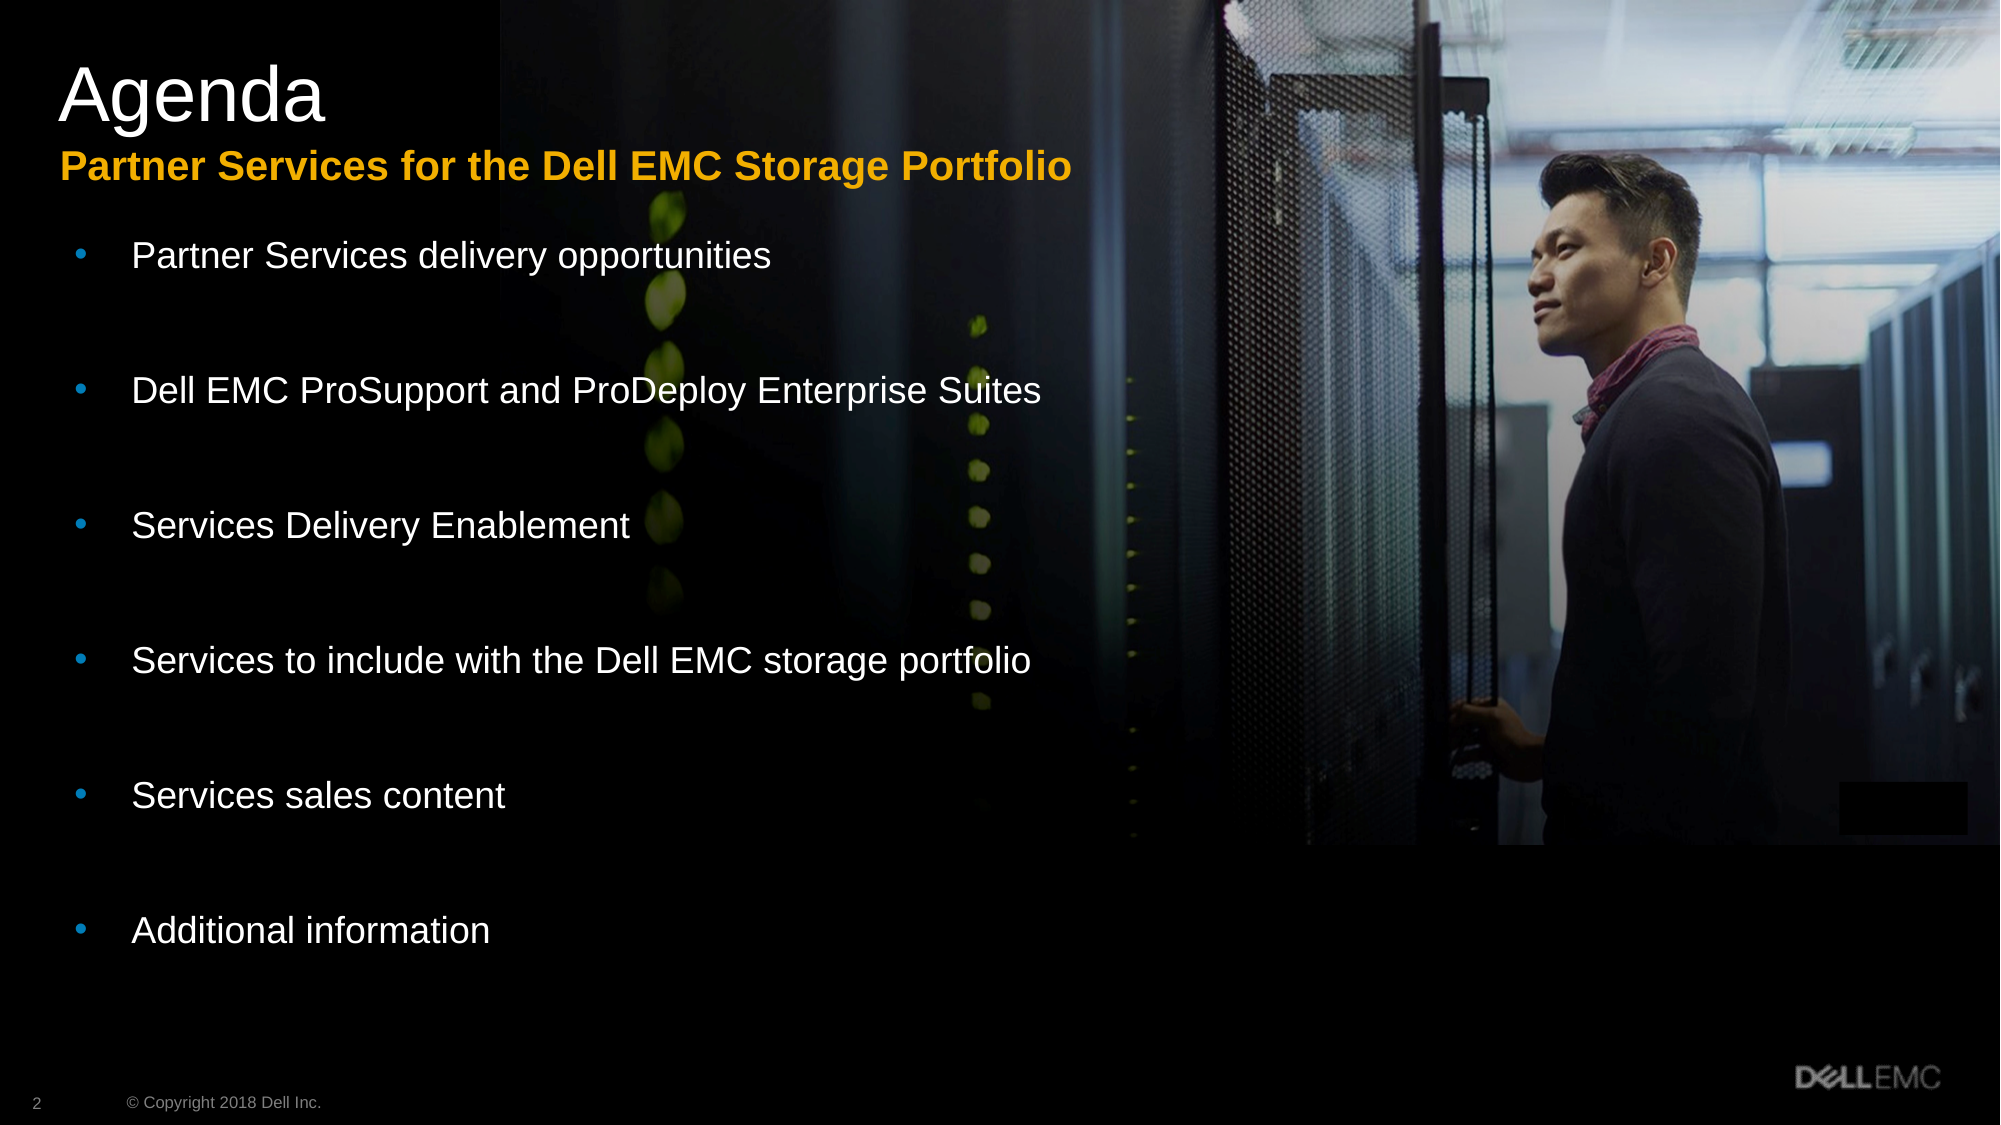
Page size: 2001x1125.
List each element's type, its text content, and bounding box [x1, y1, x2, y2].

text_box Partner Services delivery opportunities Dell EMC ProSupport and ProDeploy Enterprise Suites Services Delivery Enablement Services to include with the Dell EMC storage portfolio Services sales content Additional information [59, 223, 1502, 994]
picture [1771, 1044, 1970, 1113]
title Agenda [58, 54, 495, 139]
picture [500, 0, 2000, 845]
text_box © Copyright 2018 Dell Inc. [126, 1094, 323, 1113]
subtitle Partner Services for the Dell EMC Storage Portfolio [59, 139, 495, 190]
